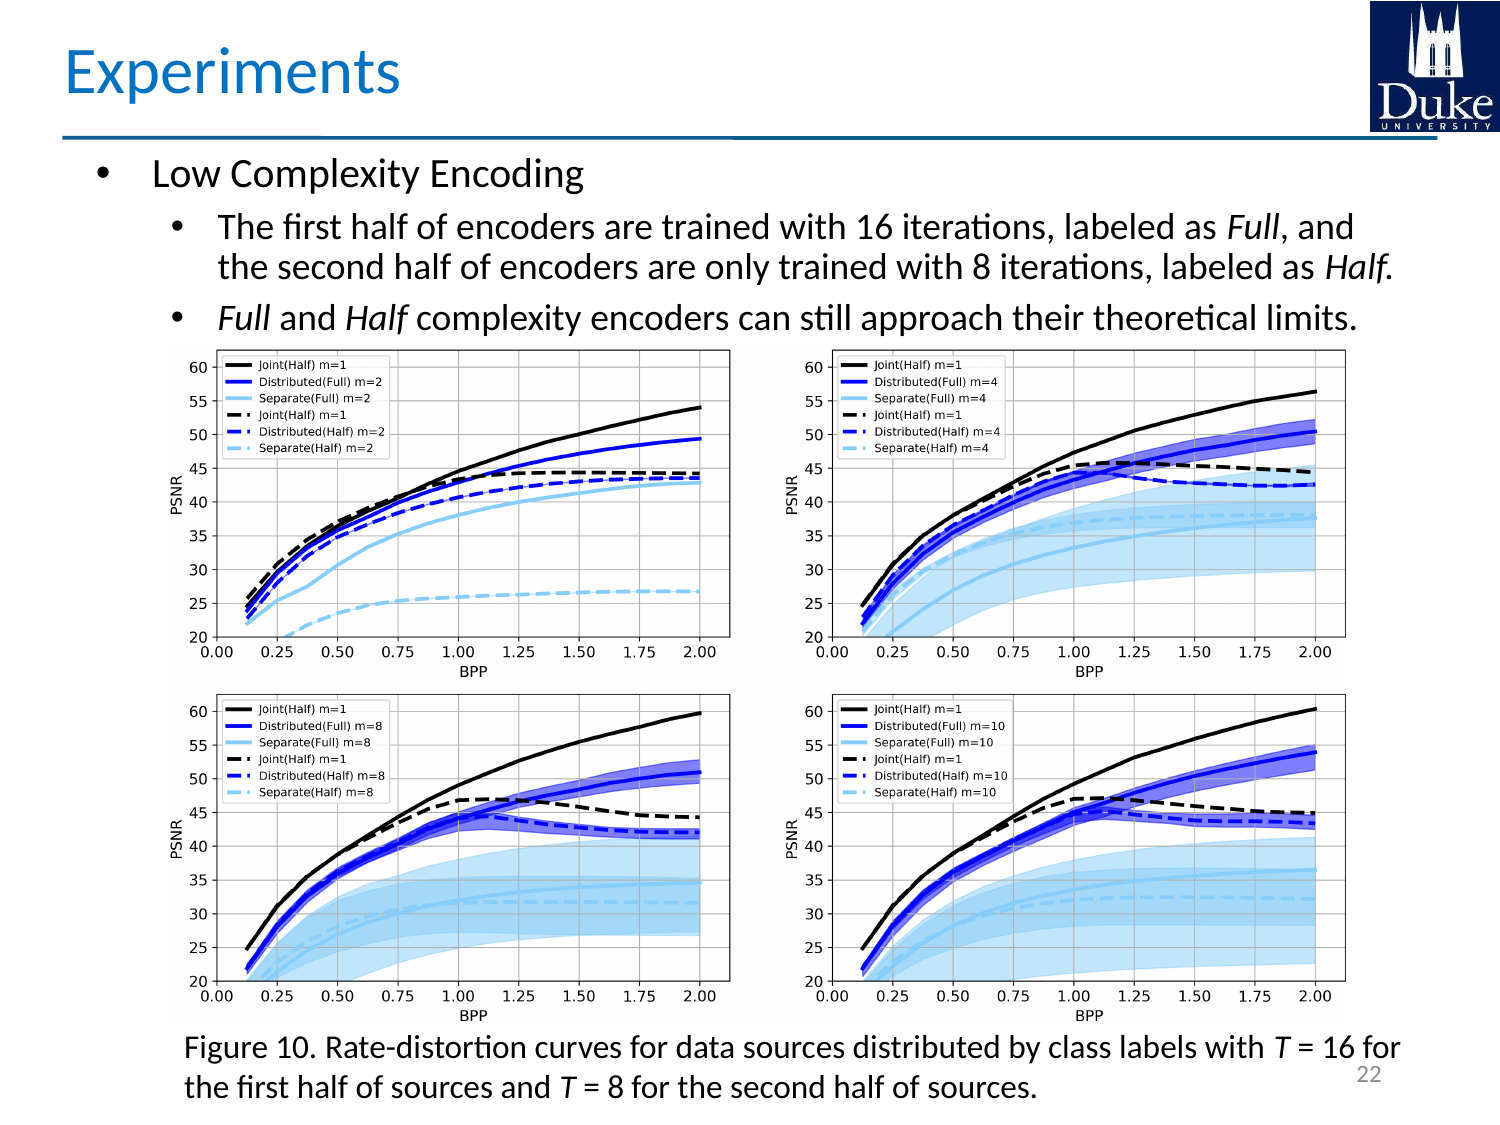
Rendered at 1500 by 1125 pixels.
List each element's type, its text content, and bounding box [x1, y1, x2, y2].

list Low Complexity Encoding The first half of encoders are trained with 16 iterations, labeled as Full, and the second half of encoders are only trained with 8 iterations, labeled as Half. Full and Half complexity encoders can still approach their theoretical limits. [80, 144, 1421, 1084]
text_box Experiments [49, 21, 1255, 122]
picture [169, 349, 1346, 1024]
picture [1370, 1, 1500, 132]
text_box Figure 10. Rate-distortion curves for data sources distributed by class labels with T = 16 for the first half of sources and T = 8 for the second half of sources. [169, 1017, 1442, 1125]
slide_number 21 [1059, 1042, 1397, 1103]
